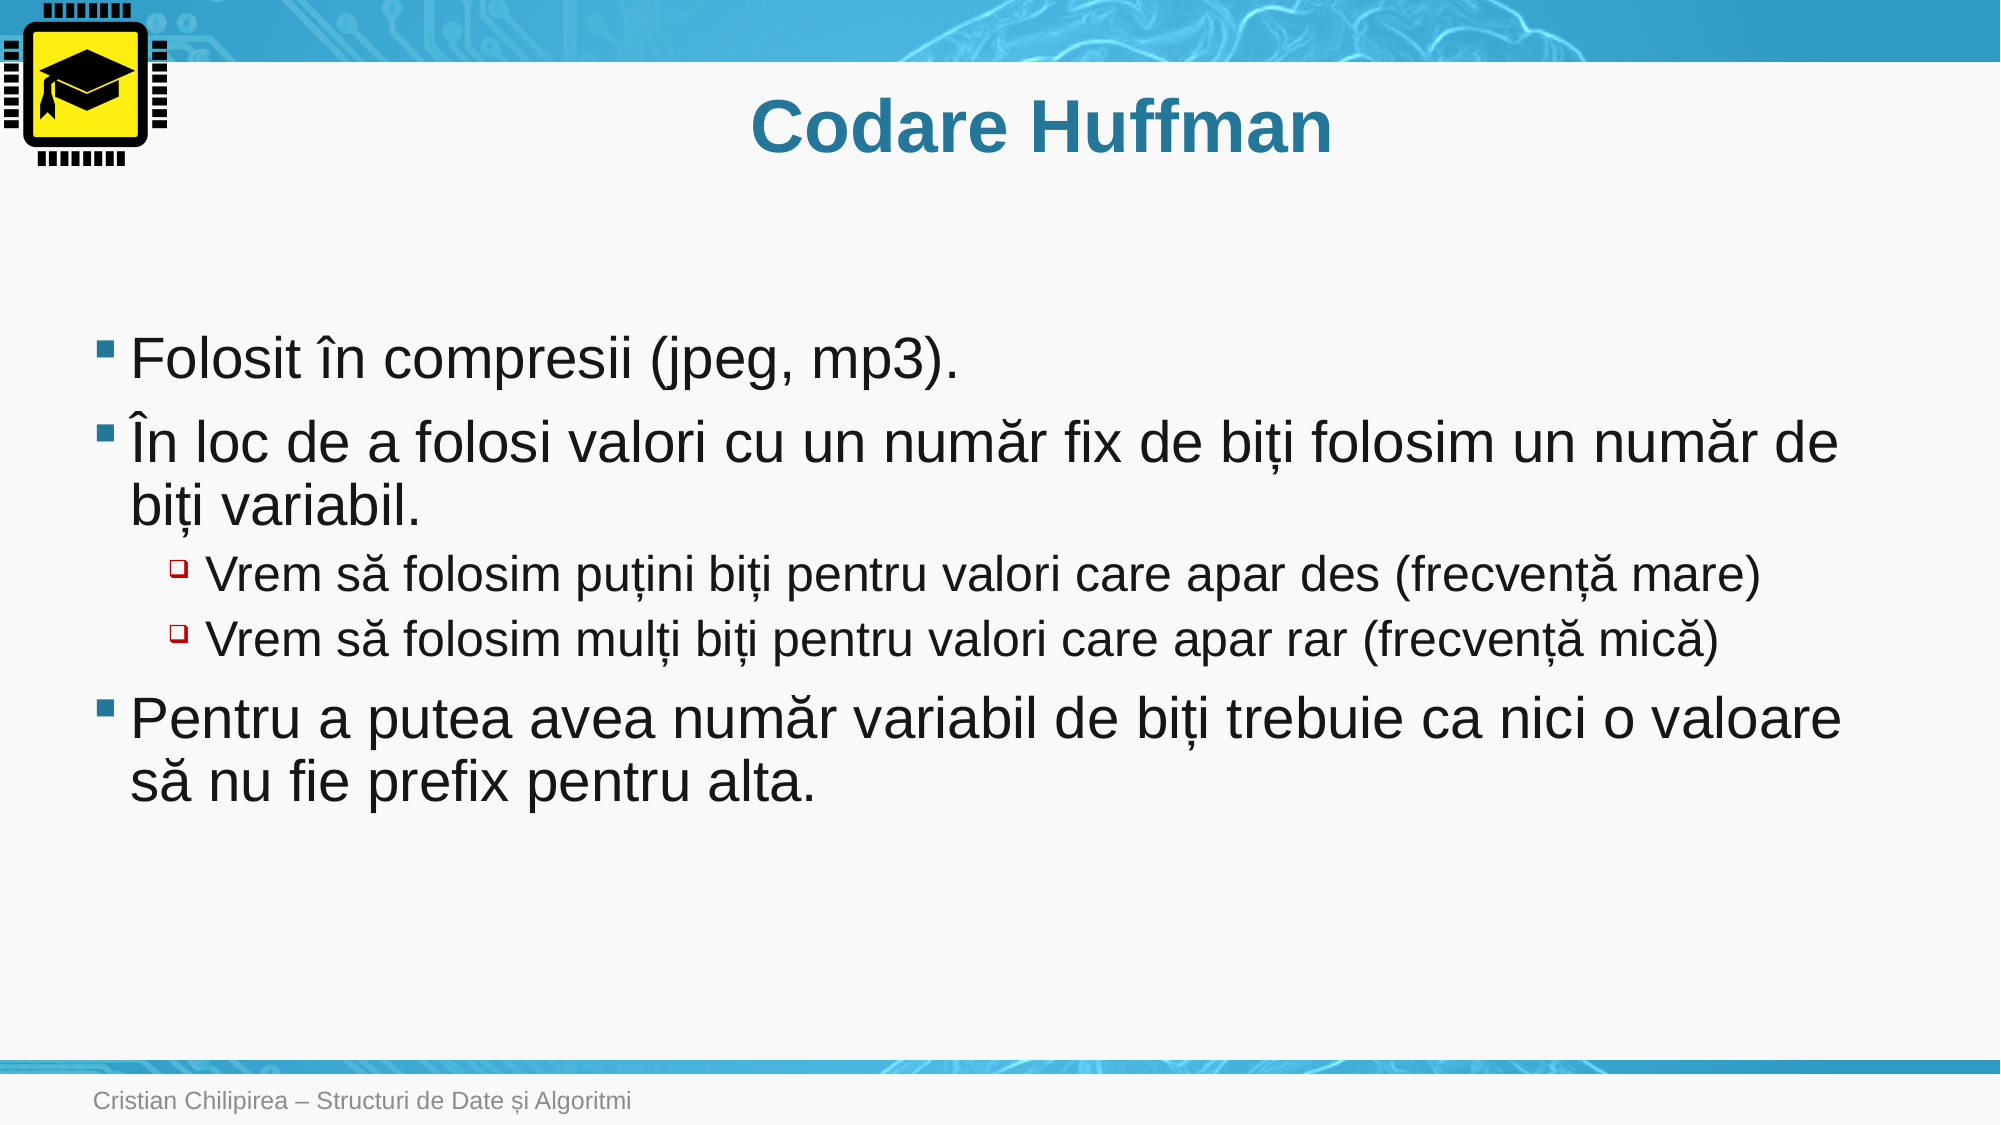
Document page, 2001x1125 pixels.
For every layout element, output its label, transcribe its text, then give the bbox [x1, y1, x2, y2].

title Codare Huffman [170, 76, 1915, 180]
picture [0, 1060, 2000, 1074]
picture [0, 0, 2000, 166]
list Folosit în compresii (jpeg, mp3). În loc de a folosi valori cu un număr fix de biți folosim un număr de biți variabil. Vrem să folosim puțini biți pentru valori care apar des (frecvență mare) Vrem să folosim mulți biți pentru valori care apar rar (frecvență mică) Pentru a putea avea număr variabil de biți trebuie ca nici o valoare să nu fie prefix pentru alta. [77, 321, 1915, 1033]
footer Cristian Chilipirea – Structuri de Date și Algoritmi [77, 1073, 1338, 1125]
